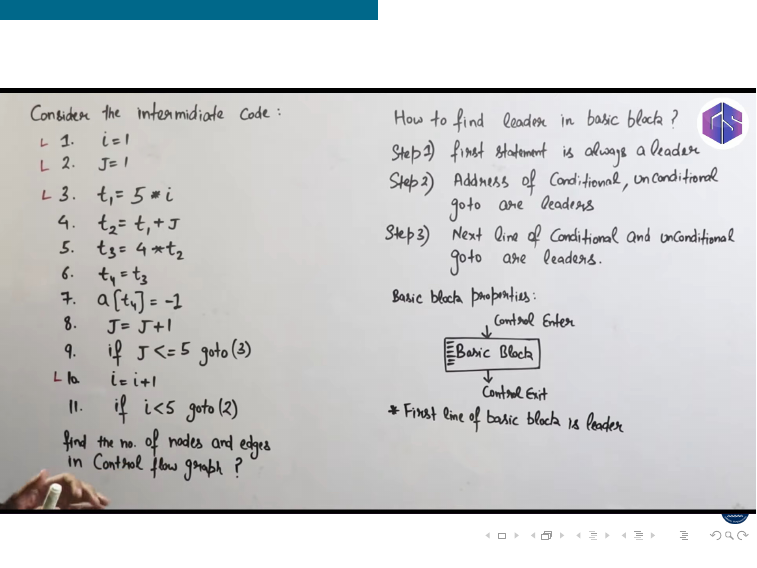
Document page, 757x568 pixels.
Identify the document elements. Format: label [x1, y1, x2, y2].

picture [0, 87, 756, 524]
